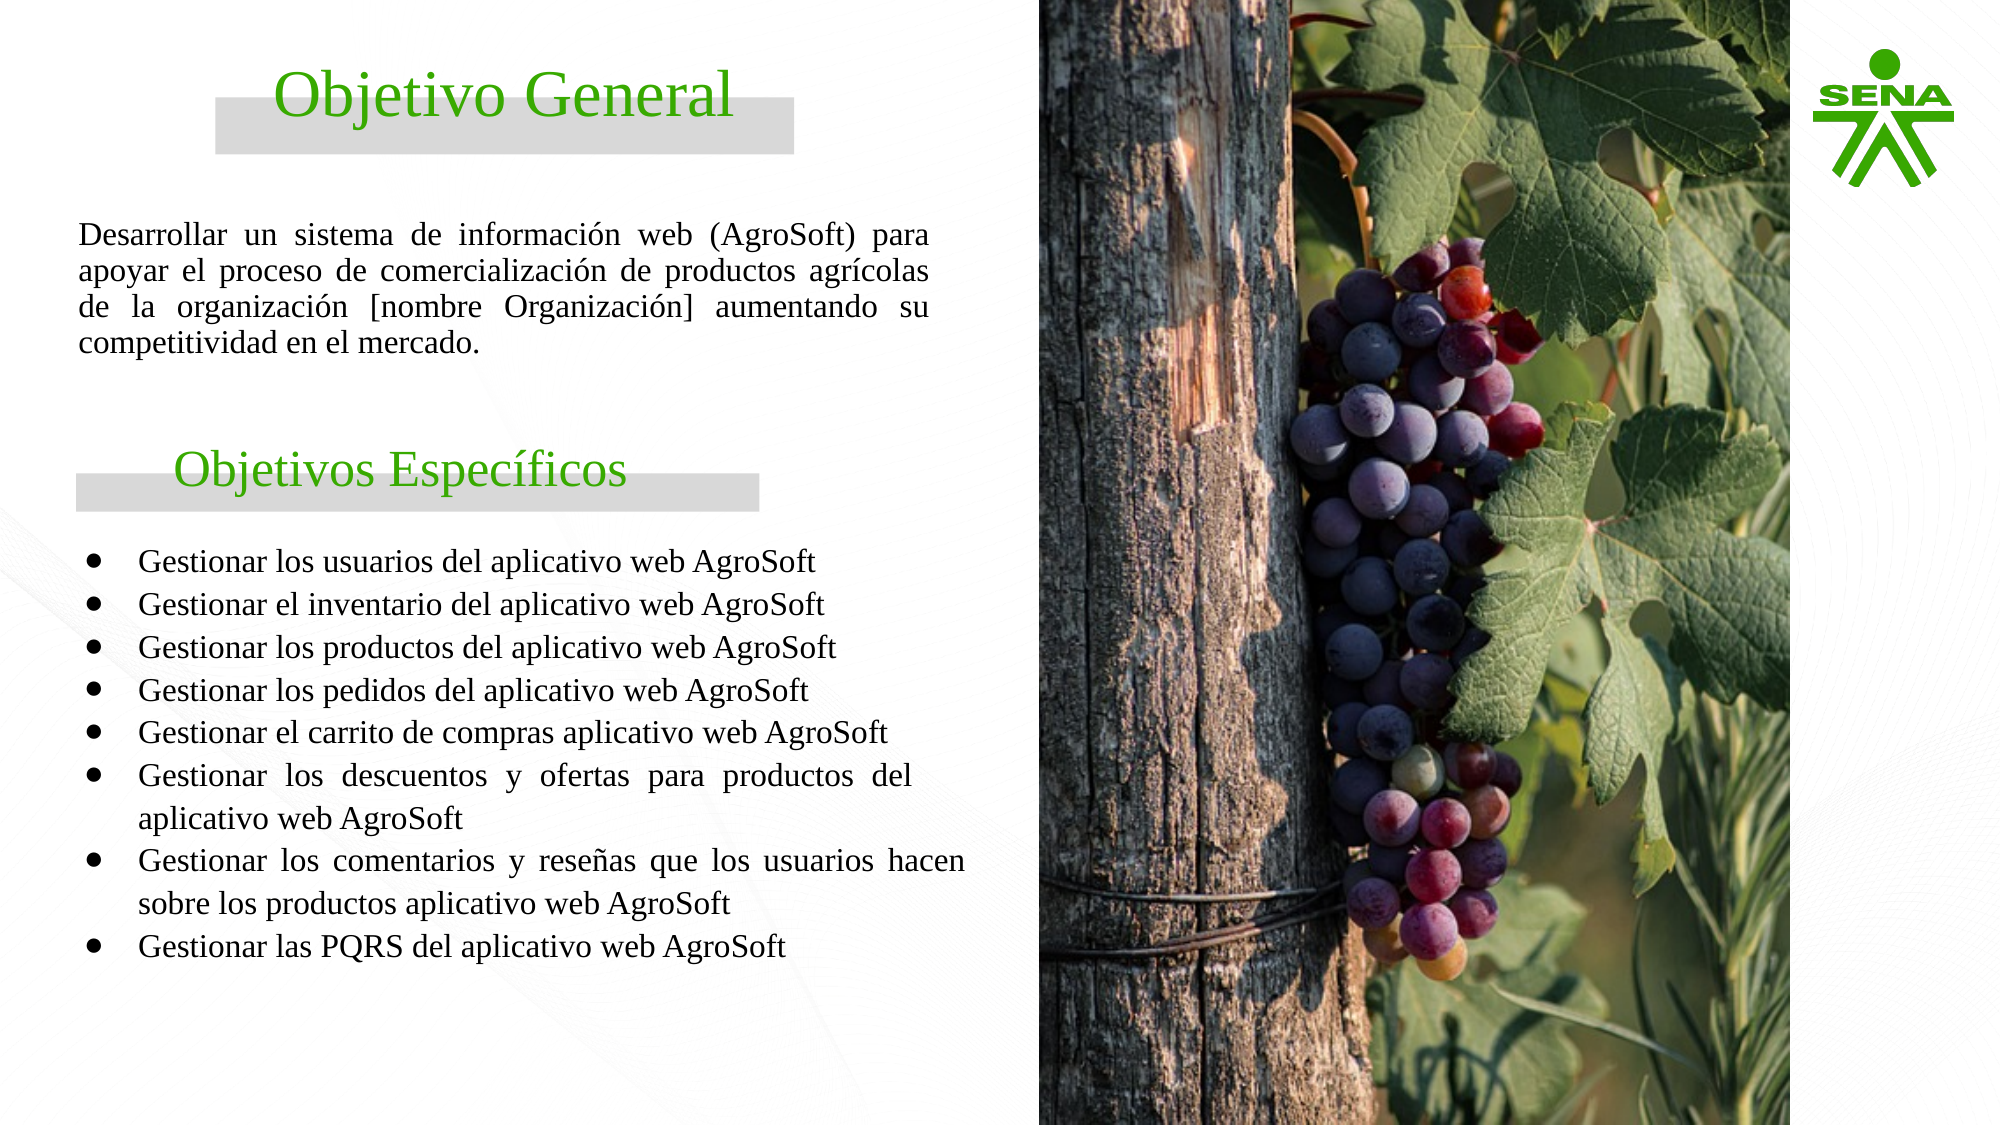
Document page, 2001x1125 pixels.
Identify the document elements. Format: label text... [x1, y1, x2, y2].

text_box Gestionar los usuarios del aplicativo web AgroSoft Gestionar el inventario del aplicativo web AgroSoft Gestionar los productos del aplicativo web AgroSoft Gestionar los pedidos del aplicativo web AgroSoft Gestionar el carrito de compras aplicativo web AgroSoft Gestionar los descuentos y ofertas para productos del aplicativo web AgroSoft Gestionar los comentarios y reseñas que los usuarios hacen sobre los productos aplicativo web AgroSoft Gestionar las PQRS del aplicativo web AgroSoft [48, 529, 983, 1007]
text_box [717, 473, 760, 512]
text_box Desarrollar un sistema de información web (AgroSoft) para apoyar el proceso de comercialización de productos agrícolas de la organización [nombre Organización] aumentando su competitividad en el mercado. [63, 209, 947, 369]
picture [0, 0, 2000, 1125]
text_box Objetivo General [170, 51, 840, 162]
text_box Objetivos Específicos [158, 433, 717, 513]
text_box [76, 473, 158, 512]
